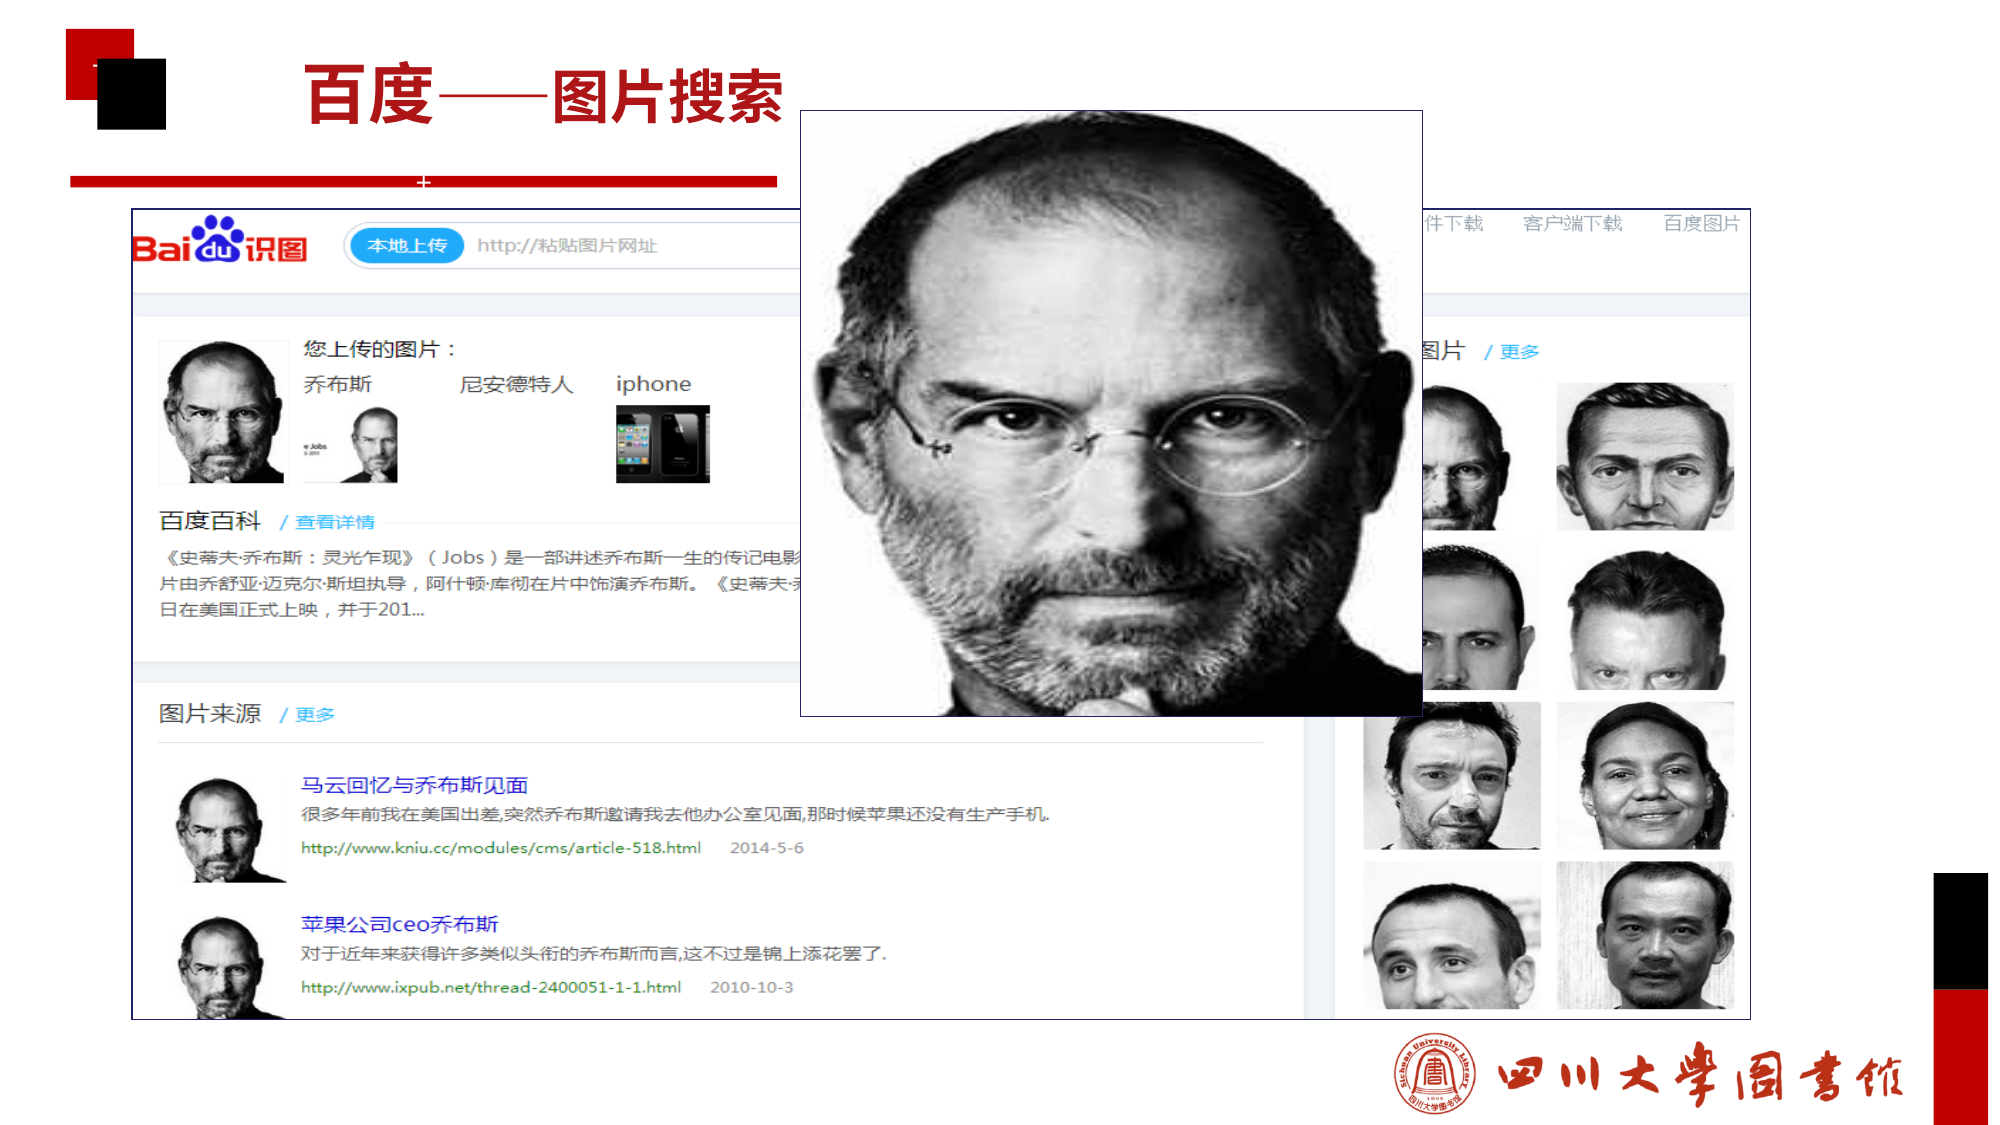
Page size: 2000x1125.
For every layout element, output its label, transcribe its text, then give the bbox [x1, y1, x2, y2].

text_box 百度——图片搜索 [211, 44, 800, 139]
picture [132, 110, 1750, 1019]
picture [1393, 1031, 1903, 1115]
